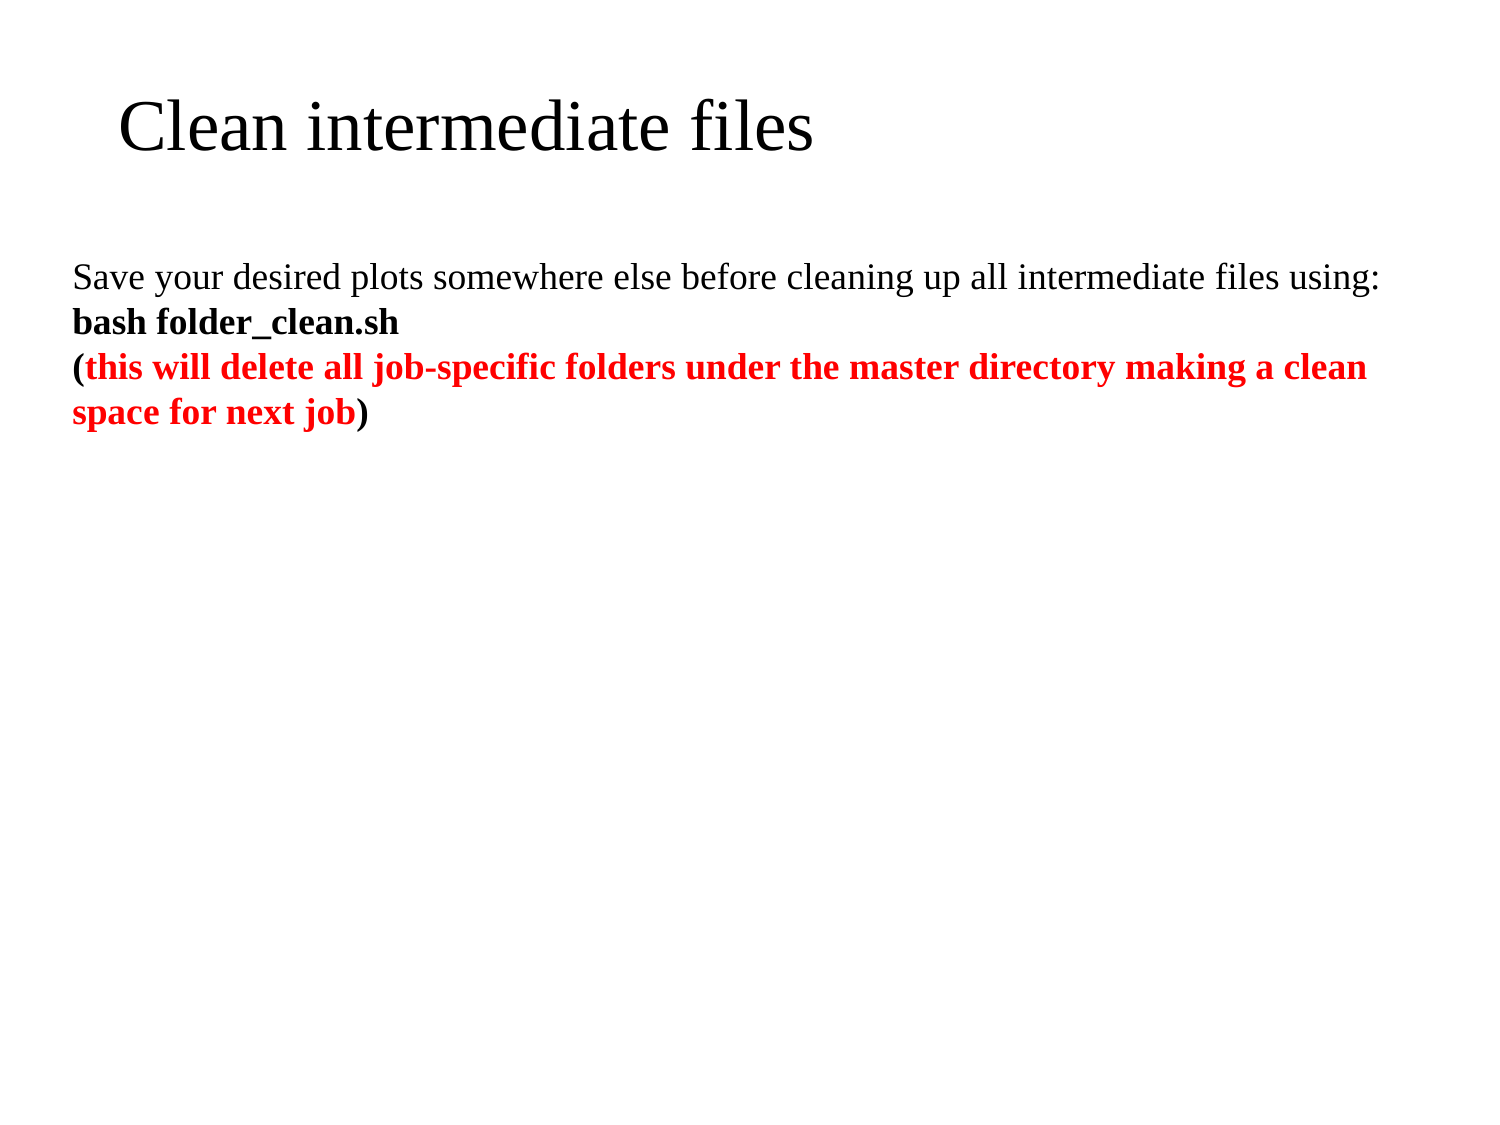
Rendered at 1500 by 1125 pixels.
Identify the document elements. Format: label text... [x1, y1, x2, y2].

title Clean intermediate files [103, 73, 1397, 180]
text_box Save your desired plots somewhere else before cleaning up all intermediate files using: bash folder_clean.sh (this will delete all job-specific folders under the master directory making a clean space for next job) [57, 244, 1450, 440]
